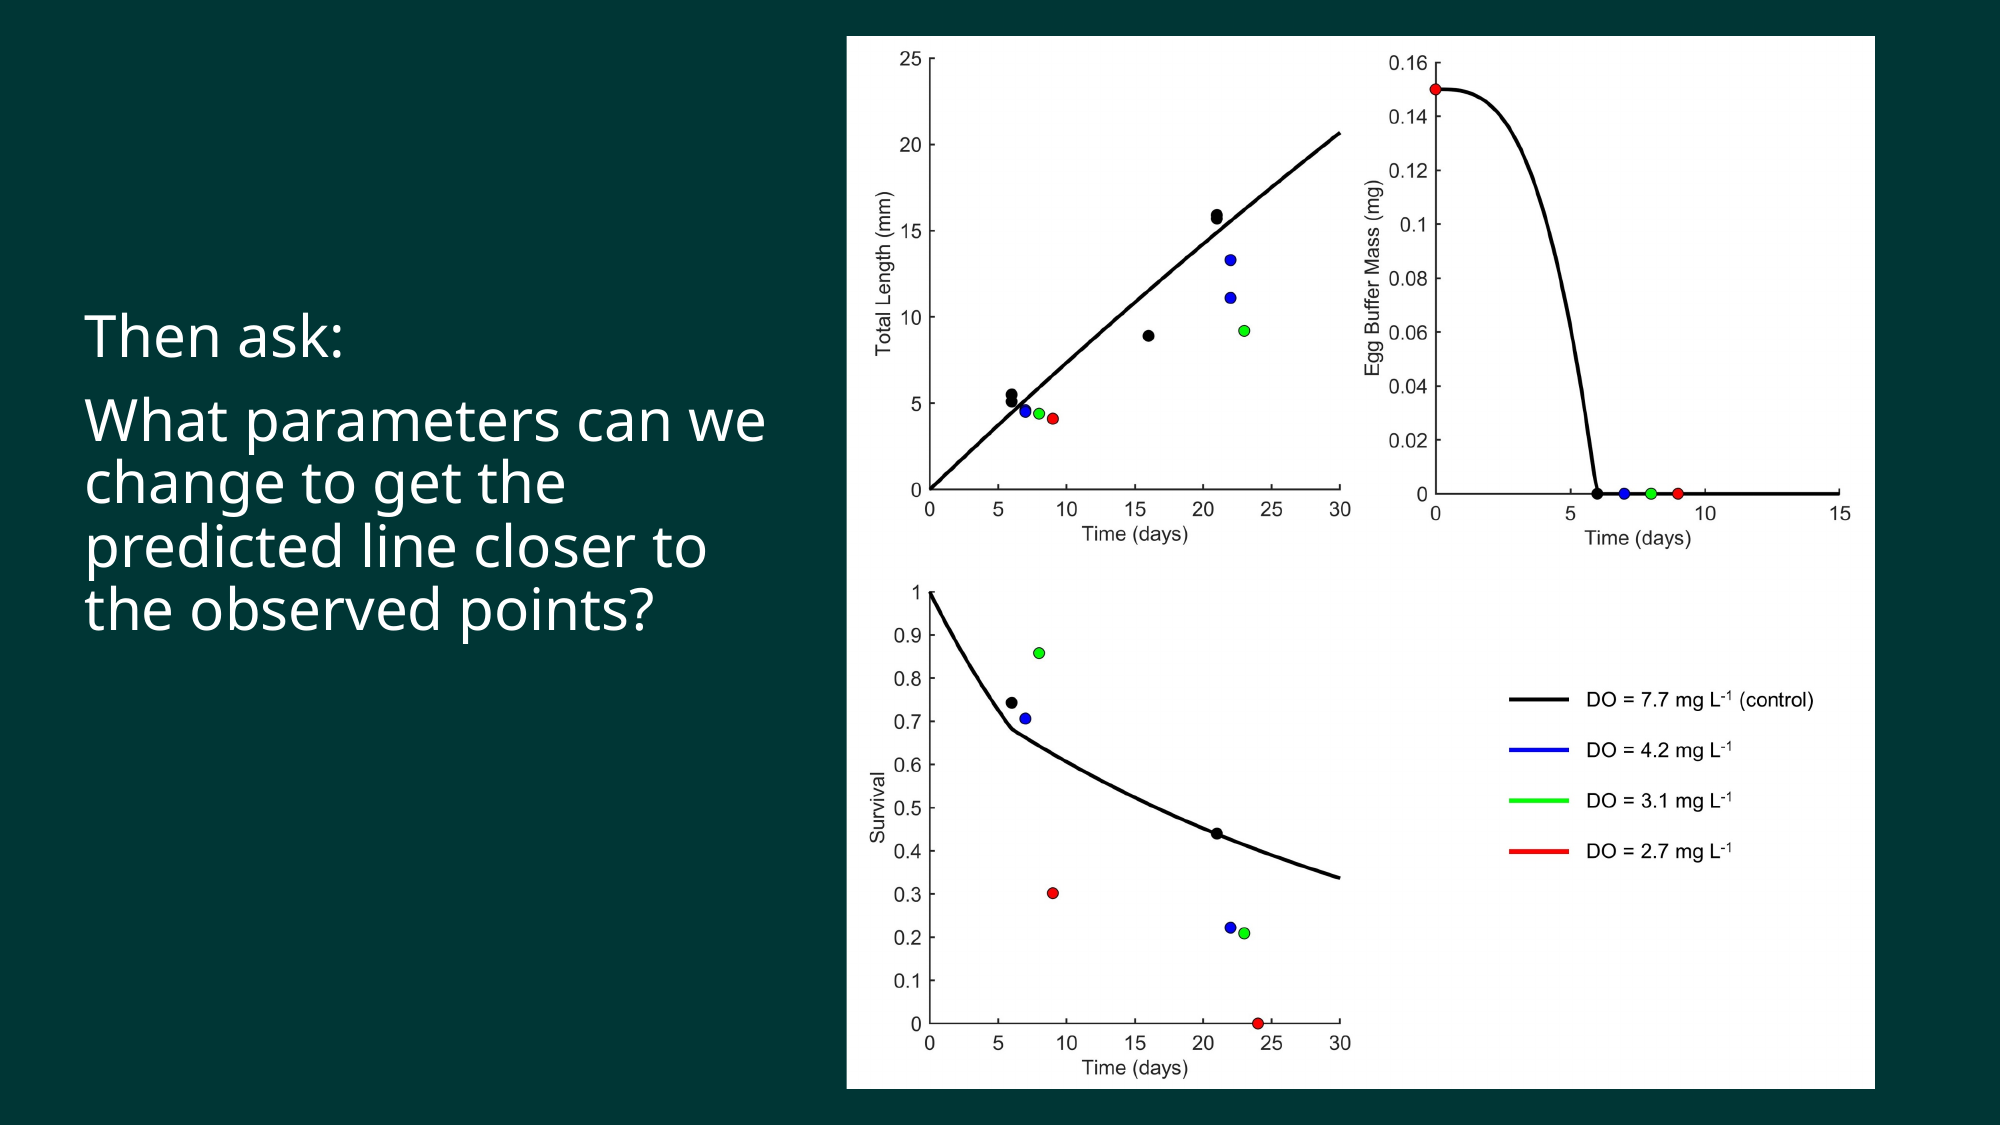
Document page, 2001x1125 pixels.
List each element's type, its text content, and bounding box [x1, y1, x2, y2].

list Then ask: What parameters can we change to get the predicted line closer to the observed points? [69, 299, 820, 1014]
picture [846, 35, 1875, 1089]
